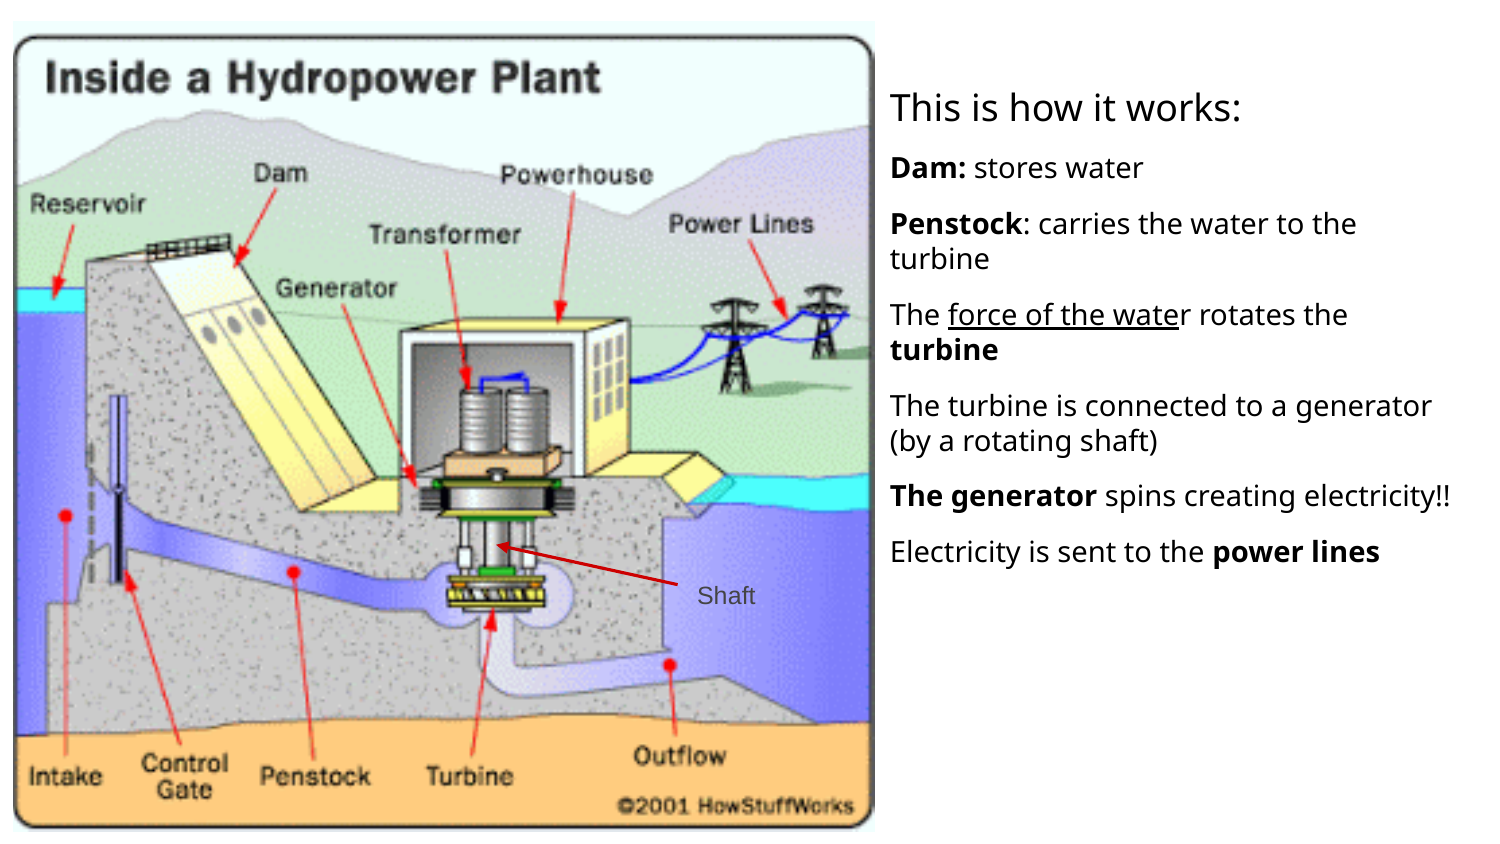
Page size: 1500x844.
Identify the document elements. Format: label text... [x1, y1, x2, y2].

text_box This is how it works: Dam: stores water Penstock: carries the water to the turbine The force of the water rotates the turbine The turbine is connected to a generator (by a rotating shaft) The generator spins creating electricity!! Electricity is sent to the power lines [879, 68, 1471, 543]
picture [13, 21, 875, 832]
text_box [495, 544, 678, 585]
